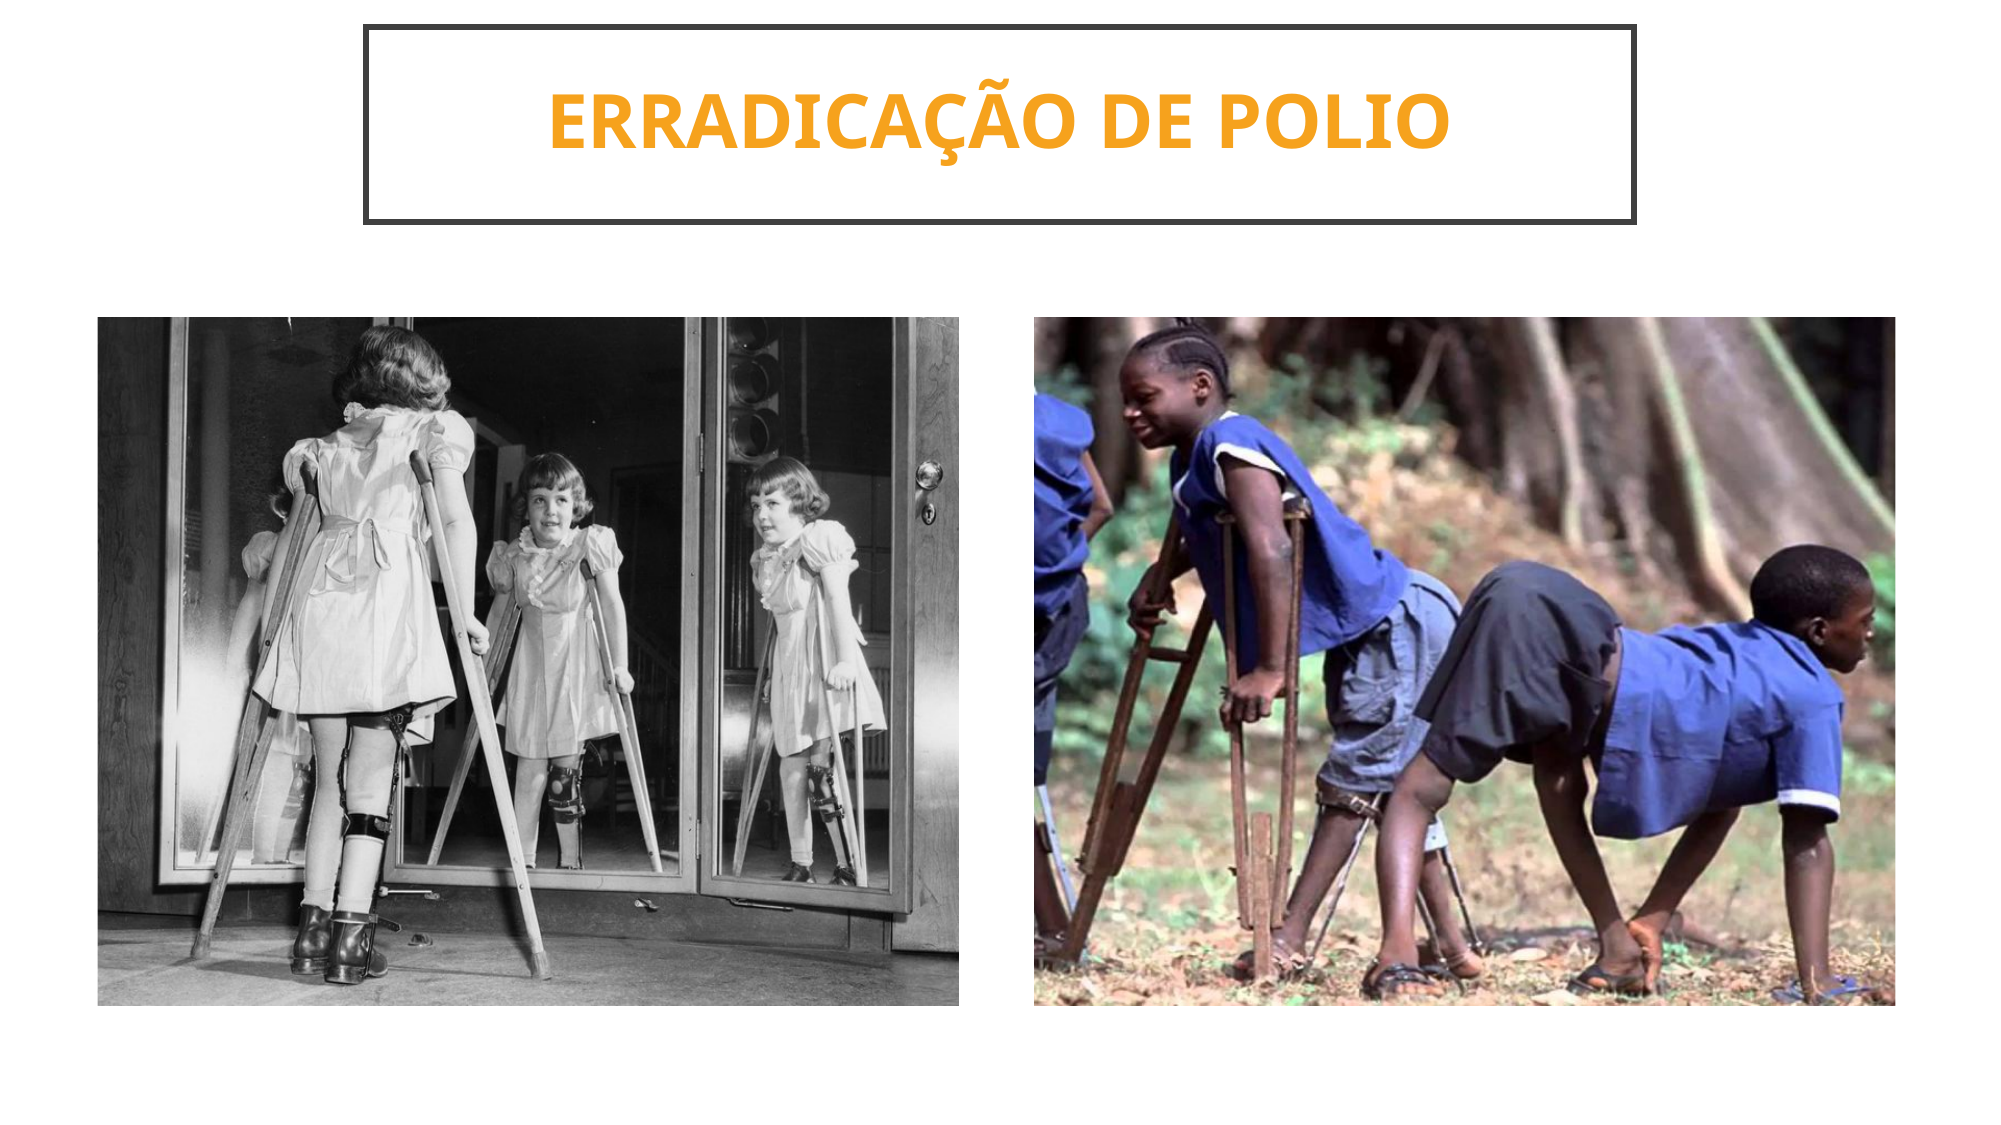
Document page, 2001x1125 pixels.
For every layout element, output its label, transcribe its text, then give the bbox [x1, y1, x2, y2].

picture [97, 317, 959, 1006]
title ERRADICAÇÃO DE POLIO [363, 24, 1637, 225]
picture [1034, 317, 1896, 1006]
